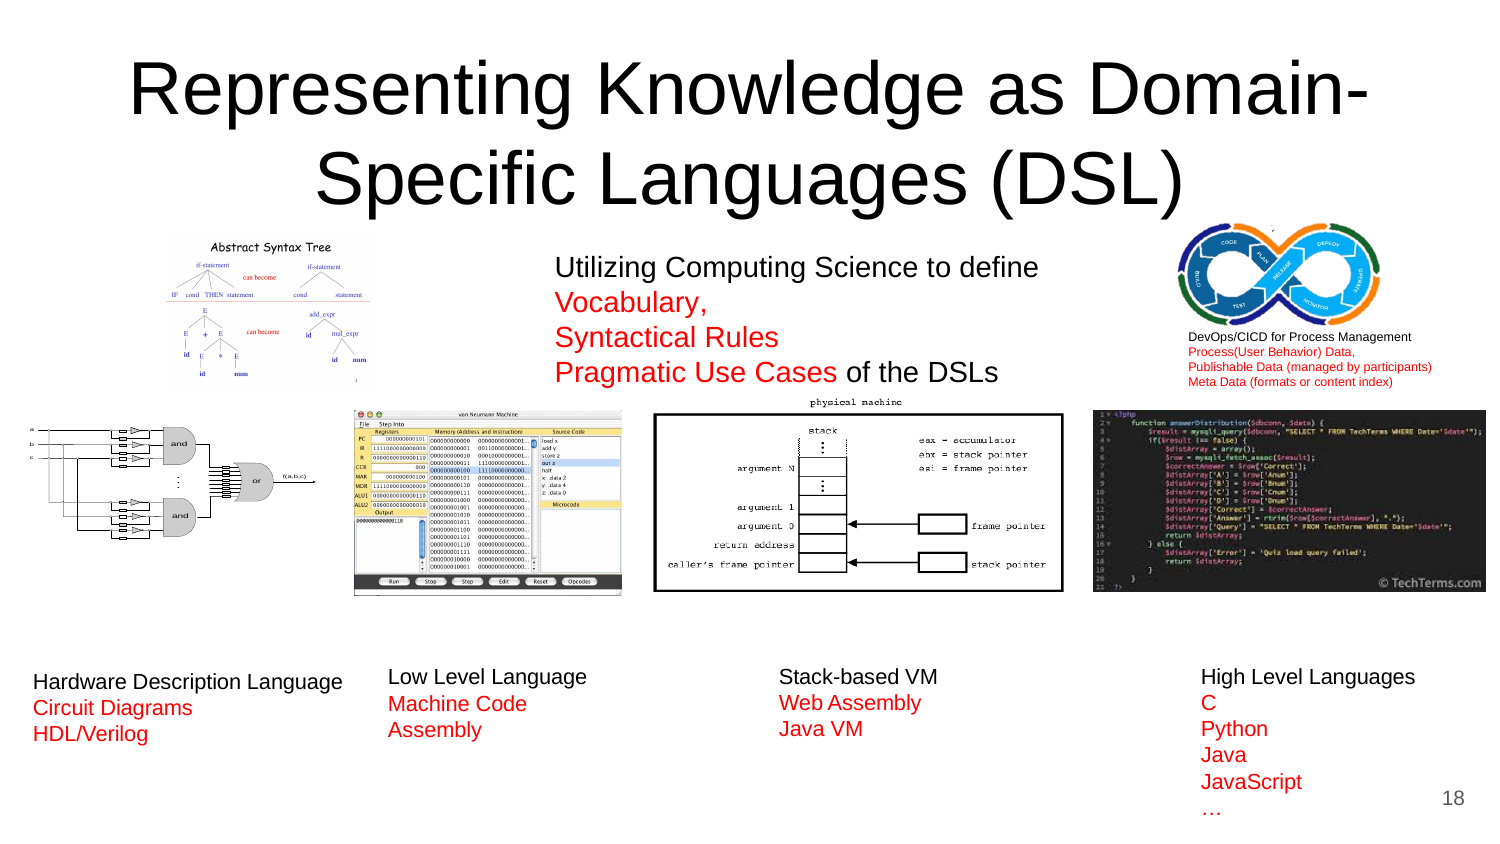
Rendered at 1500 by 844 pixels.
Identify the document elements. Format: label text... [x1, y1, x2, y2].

title Representing Knowledge as Domain-Specific Languages (DSL) [51, 60, 1449, 199]
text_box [24, 425, 324, 564]
text_box DevOps/CICD for Process Management Process(User Behavior) Data, Publishable Data (managed by participants) Meta Data (formats or content index) [1173, 321, 1448, 397]
slide_number 18 [1389, 764, 1480, 830]
text_box High Level Languages C Python Java JavaScript … [1186, 655, 1432, 828]
text_box Stack-based VM Web Assembly Java VM [763, 655, 953, 749]
picture [652, 397, 1064, 593]
text_box Hardware Description Language Circuit Diagrams HDL/Verilog [18, 660, 359, 754]
picture [165, 233, 376, 391]
picture [1093, 410, 1486, 593]
picture [354, 410, 622, 596]
text_box Low Level Language Machine Code Assembly [373, 655, 603, 749]
picture [1168, 208, 1391, 336]
text_box Utilizing Computing Science to define Vocabulary, Syntactical Rules Pragmatic Use Cases of the DSLs [539, 240, 1063, 396]
